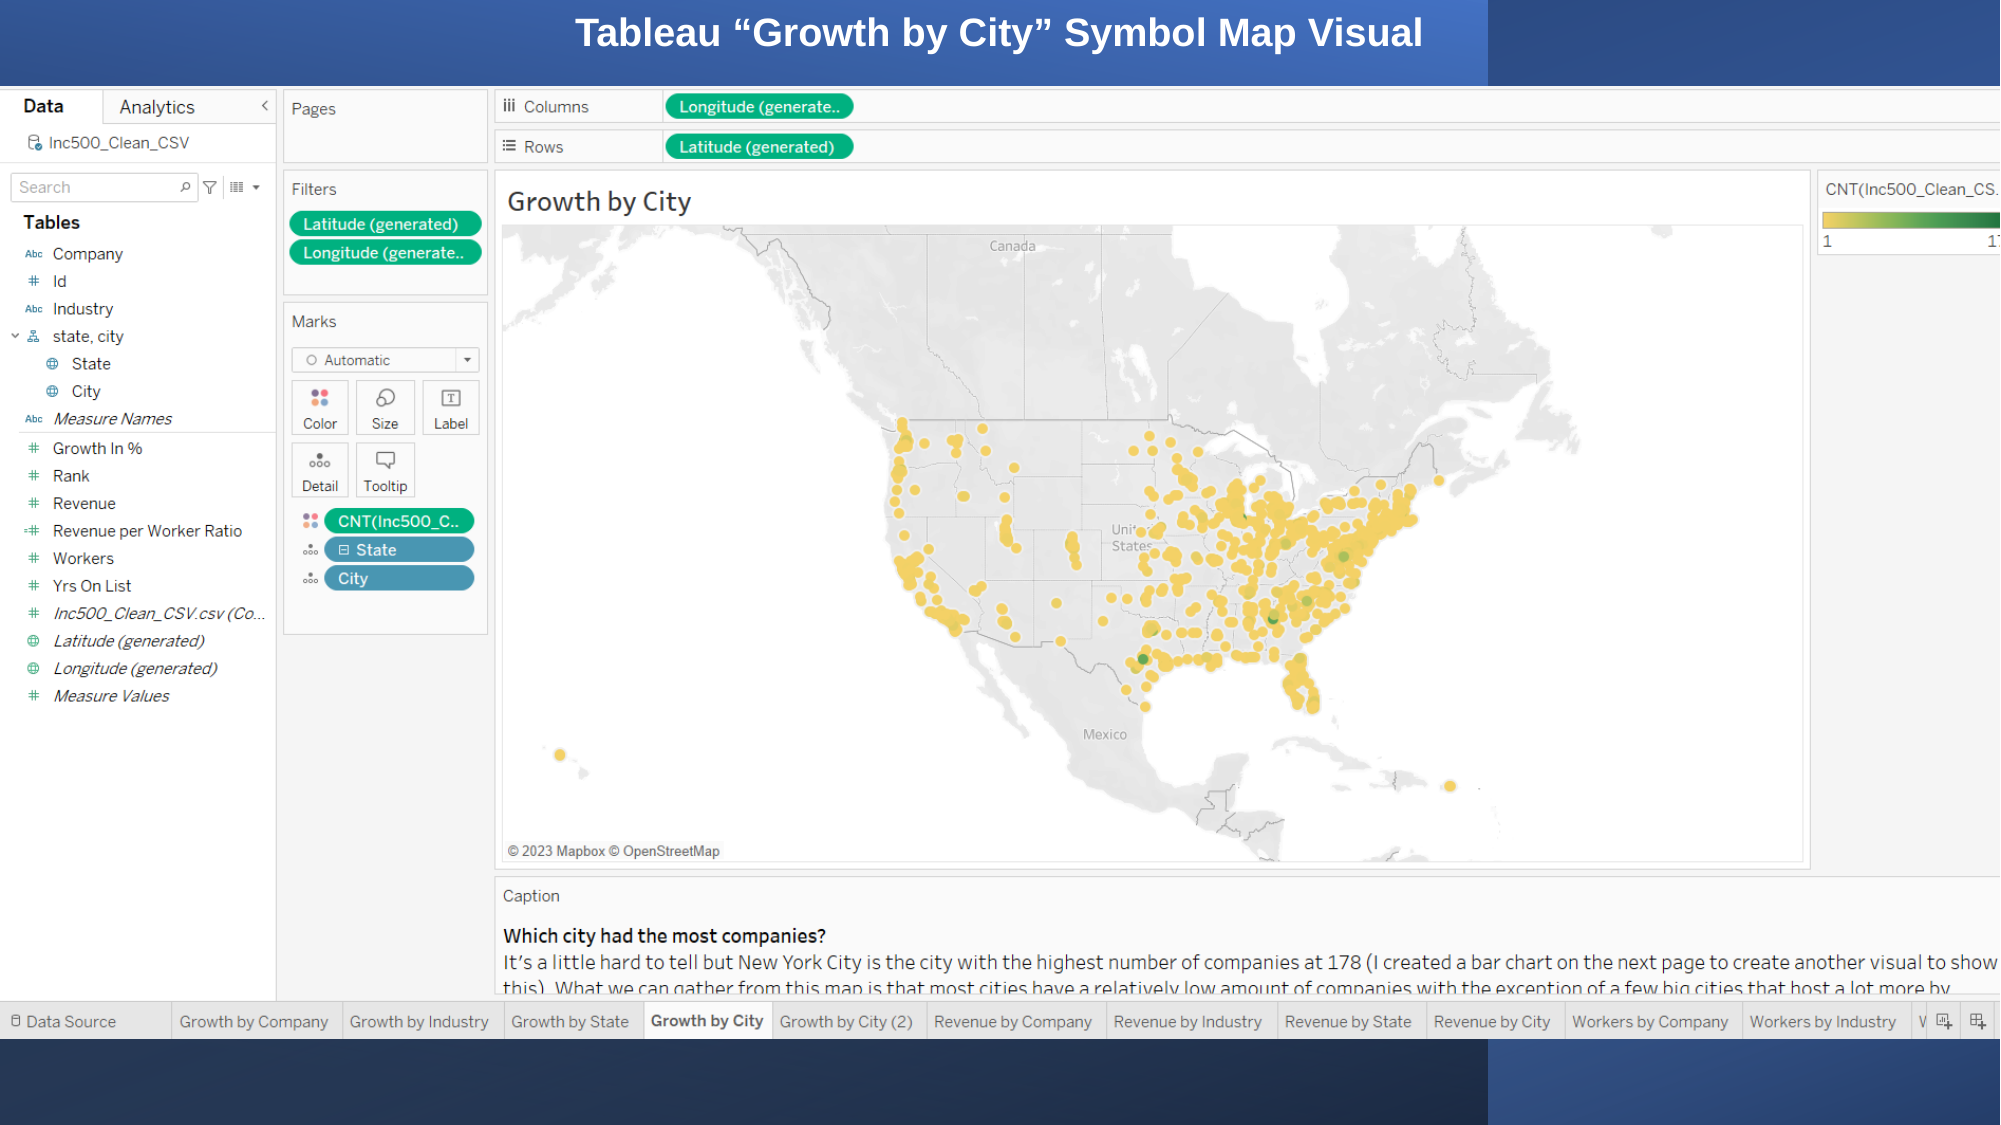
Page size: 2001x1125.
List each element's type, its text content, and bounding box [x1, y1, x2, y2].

text_box Tableau “Growth by City” Symbol Map Visual [0, 0, 2000, 86]
picture [0, 86, 2000, 1039]
text_box [0, 1039, 2000, 1125]
